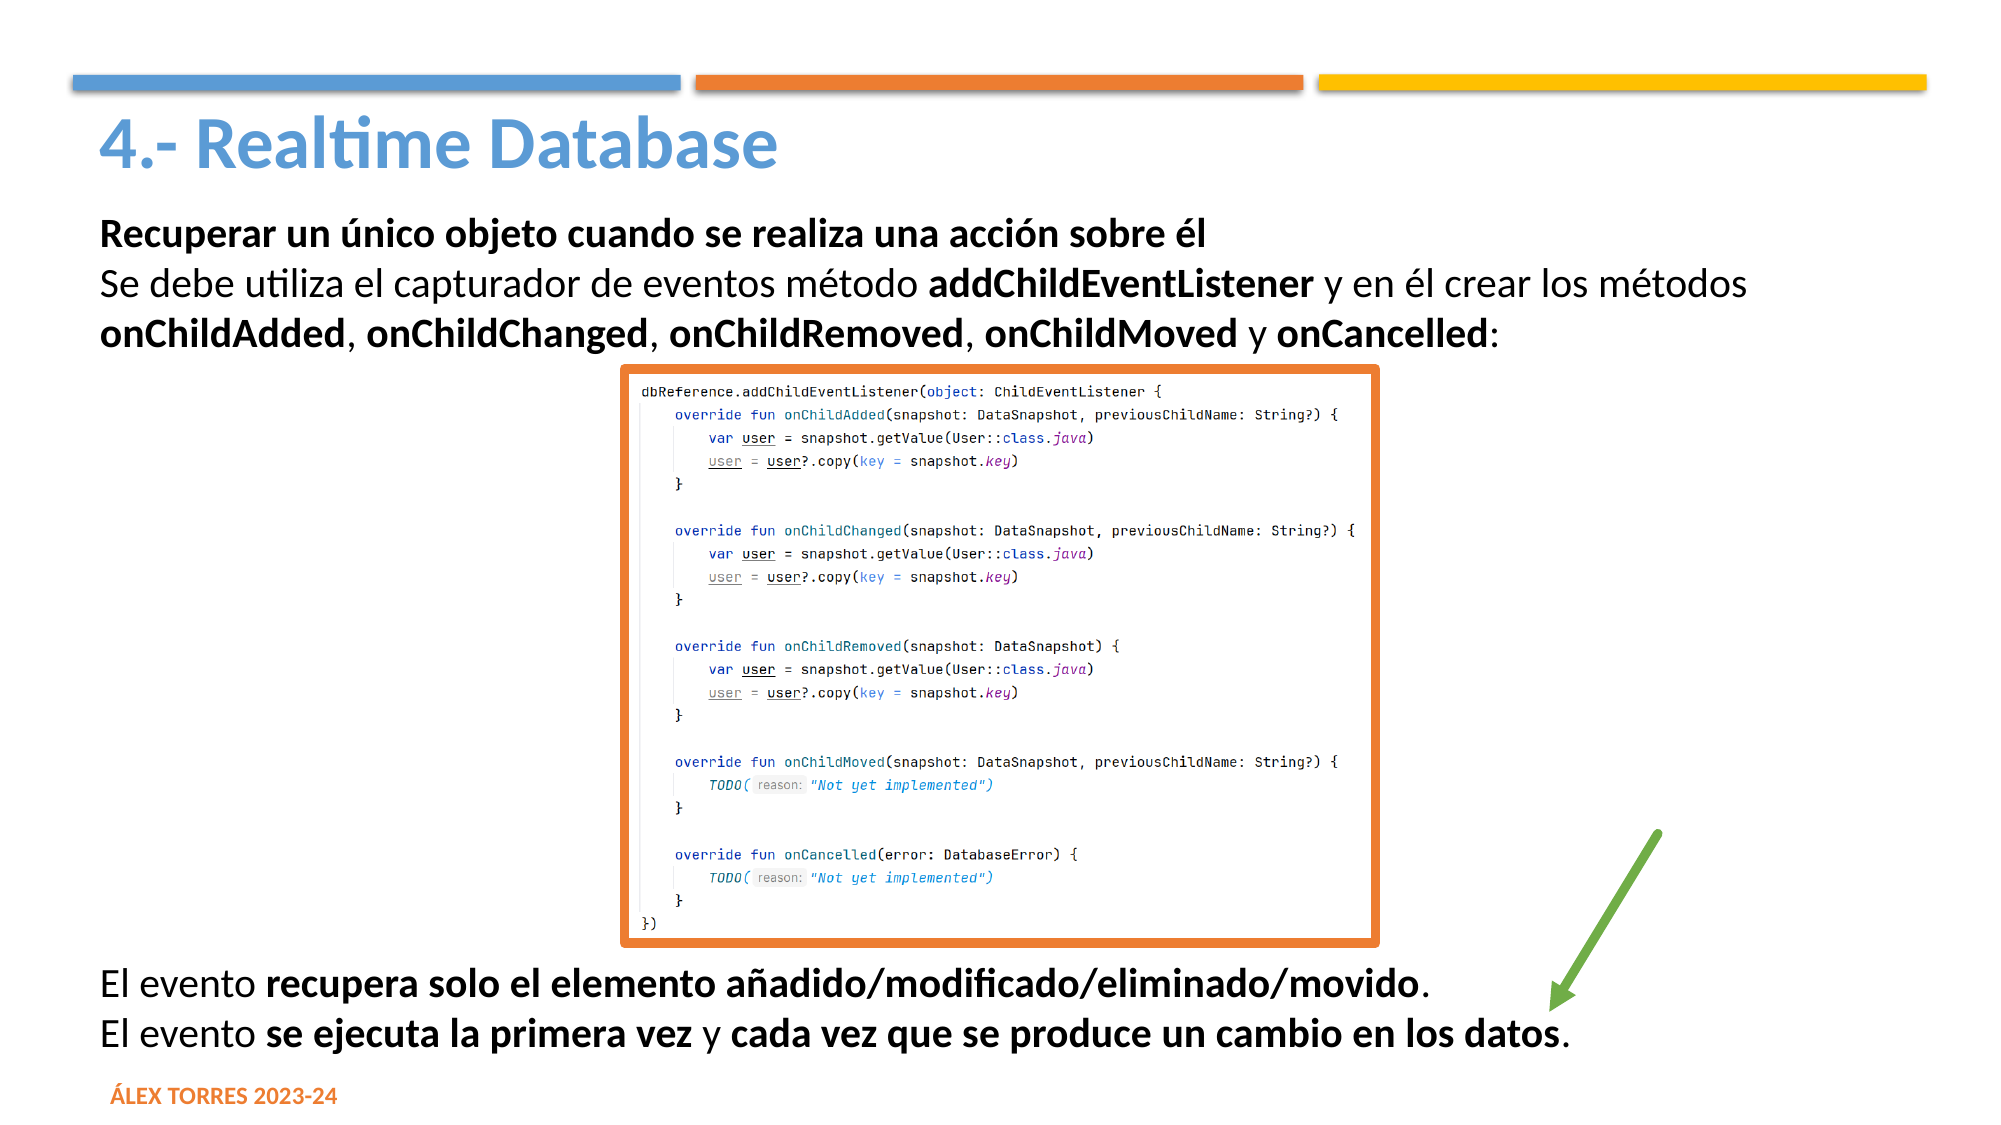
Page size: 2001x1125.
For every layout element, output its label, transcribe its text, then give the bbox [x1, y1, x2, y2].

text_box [1548, 833, 1659, 1013]
picture [628, 372, 1372, 939]
text_box 4.- Realtime Database [85, 78, 1915, 188]
text_box Recuperar un único objeto cuando se realiza una acción sobre él Se debe utiliza el capturador de eventos método addChildEventListener y en él crear los métodos onChildAdded, onChildChanged, onChildRemoved, onChildMoved y onCancelled: El evento recupera solo el elemento añadido/modificado/eliminado/movido. El evento se ejecuta la primera vez y cada vez que se produce un cambio en los datos. [85, 190, 1915, 1074]
